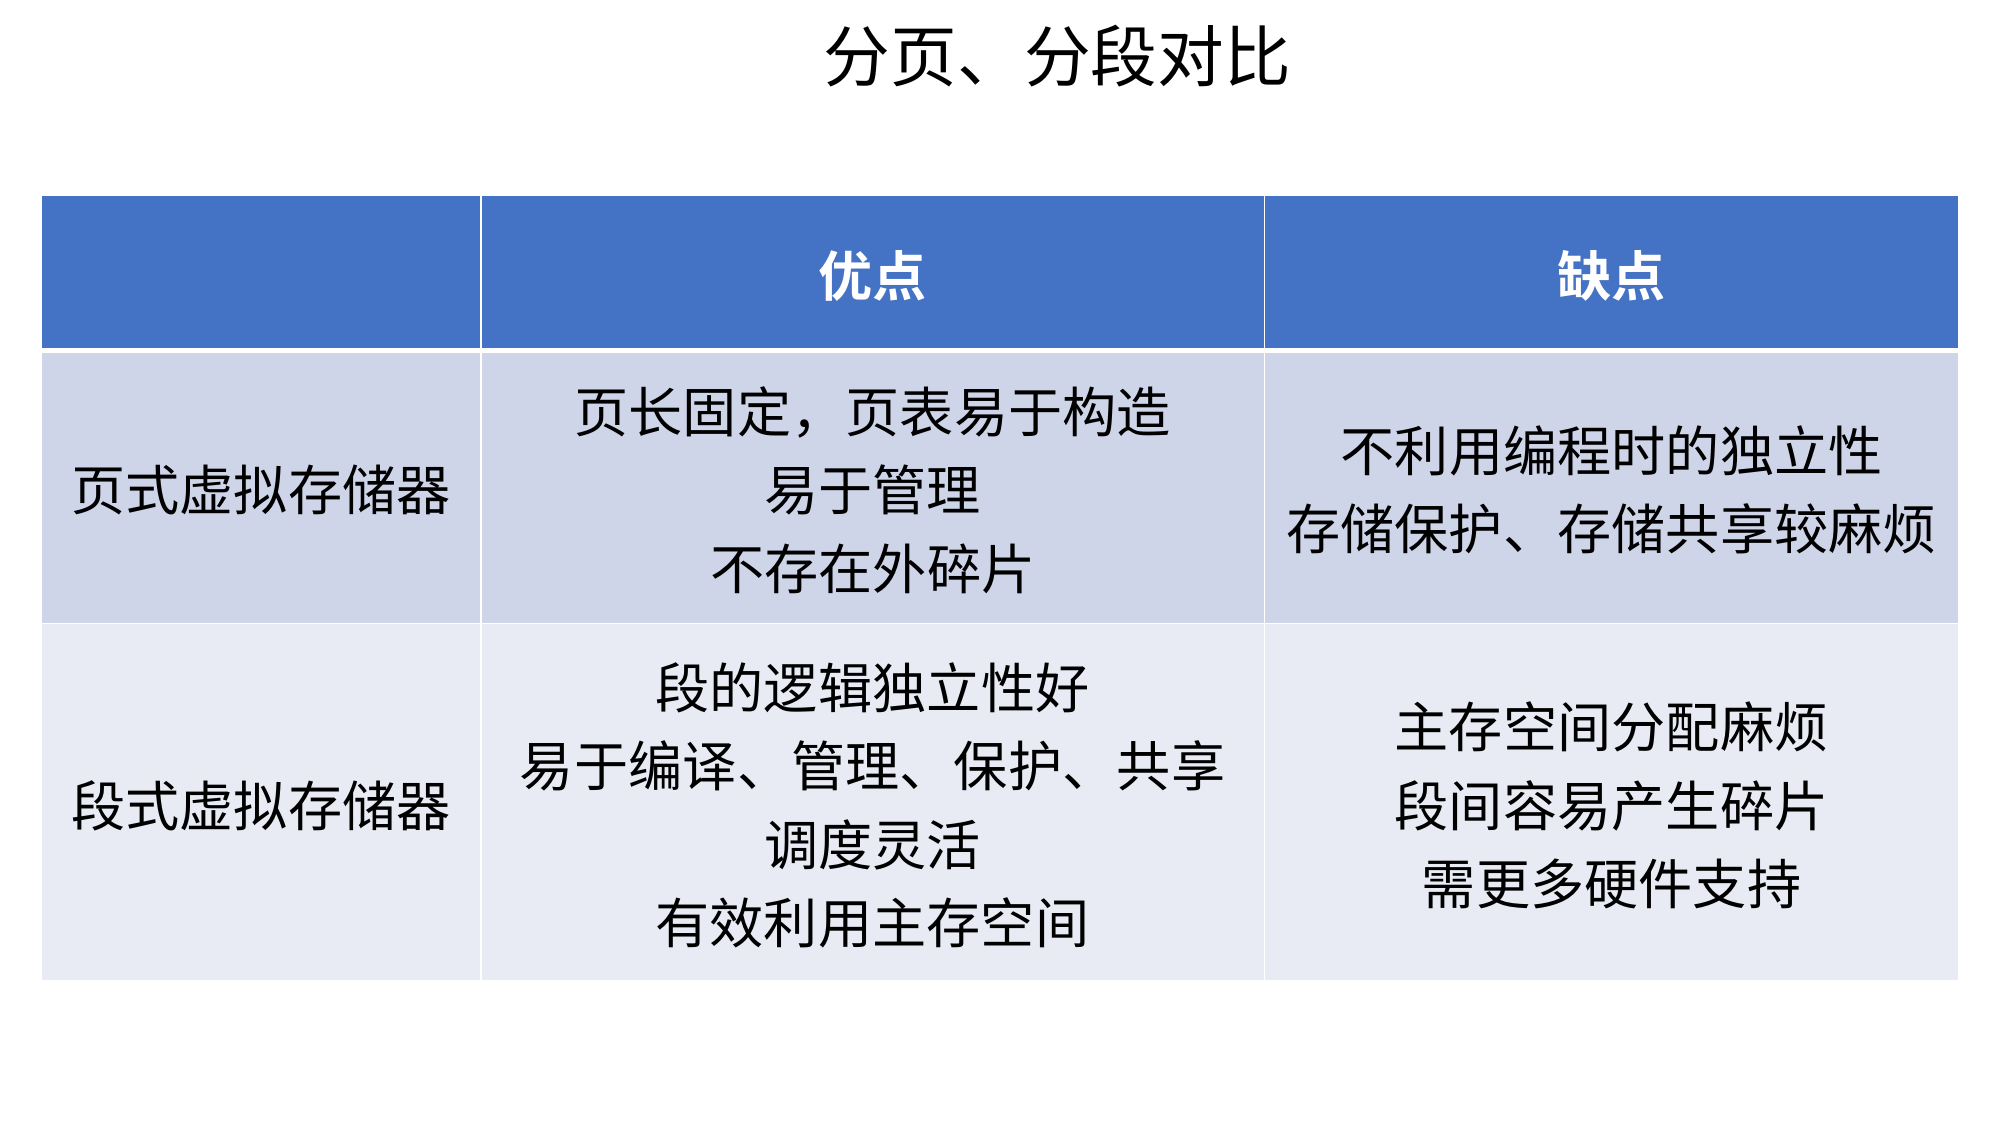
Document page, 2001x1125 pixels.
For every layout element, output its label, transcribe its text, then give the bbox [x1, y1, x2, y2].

table_cell 页式虚拟存储器 [42, 353, 480, 623]
table_header [42, 196, 480, 348]
table_cell 段的逻辑独立性好 易于编译、管理、保护、共享 调度灵活 有效利用主存空间 [482, 624, 1264, 980]
text_box 分页、分段对比 [606, 7, 1509, 102]
table_cell 不利用编程时的独立性 存储保护、存储共享较麻烦 [1265, 353, 1958, 623]
table_cell 页长固定，页表易于构造 易于管理 不存在外碎片 [482, 353, 1264, 623]
table_header 优点 [482, 196, 1264, 348]
table_cell 段式虚拟存储器 [42, 624, 480, 980]
table_header 缺点 [1265, 196, 1958, 348]
table_cell 主存空间分配麻烦 段间容易产生碎片 需更多硬件支持 [1265, 624, 1958, 980]
